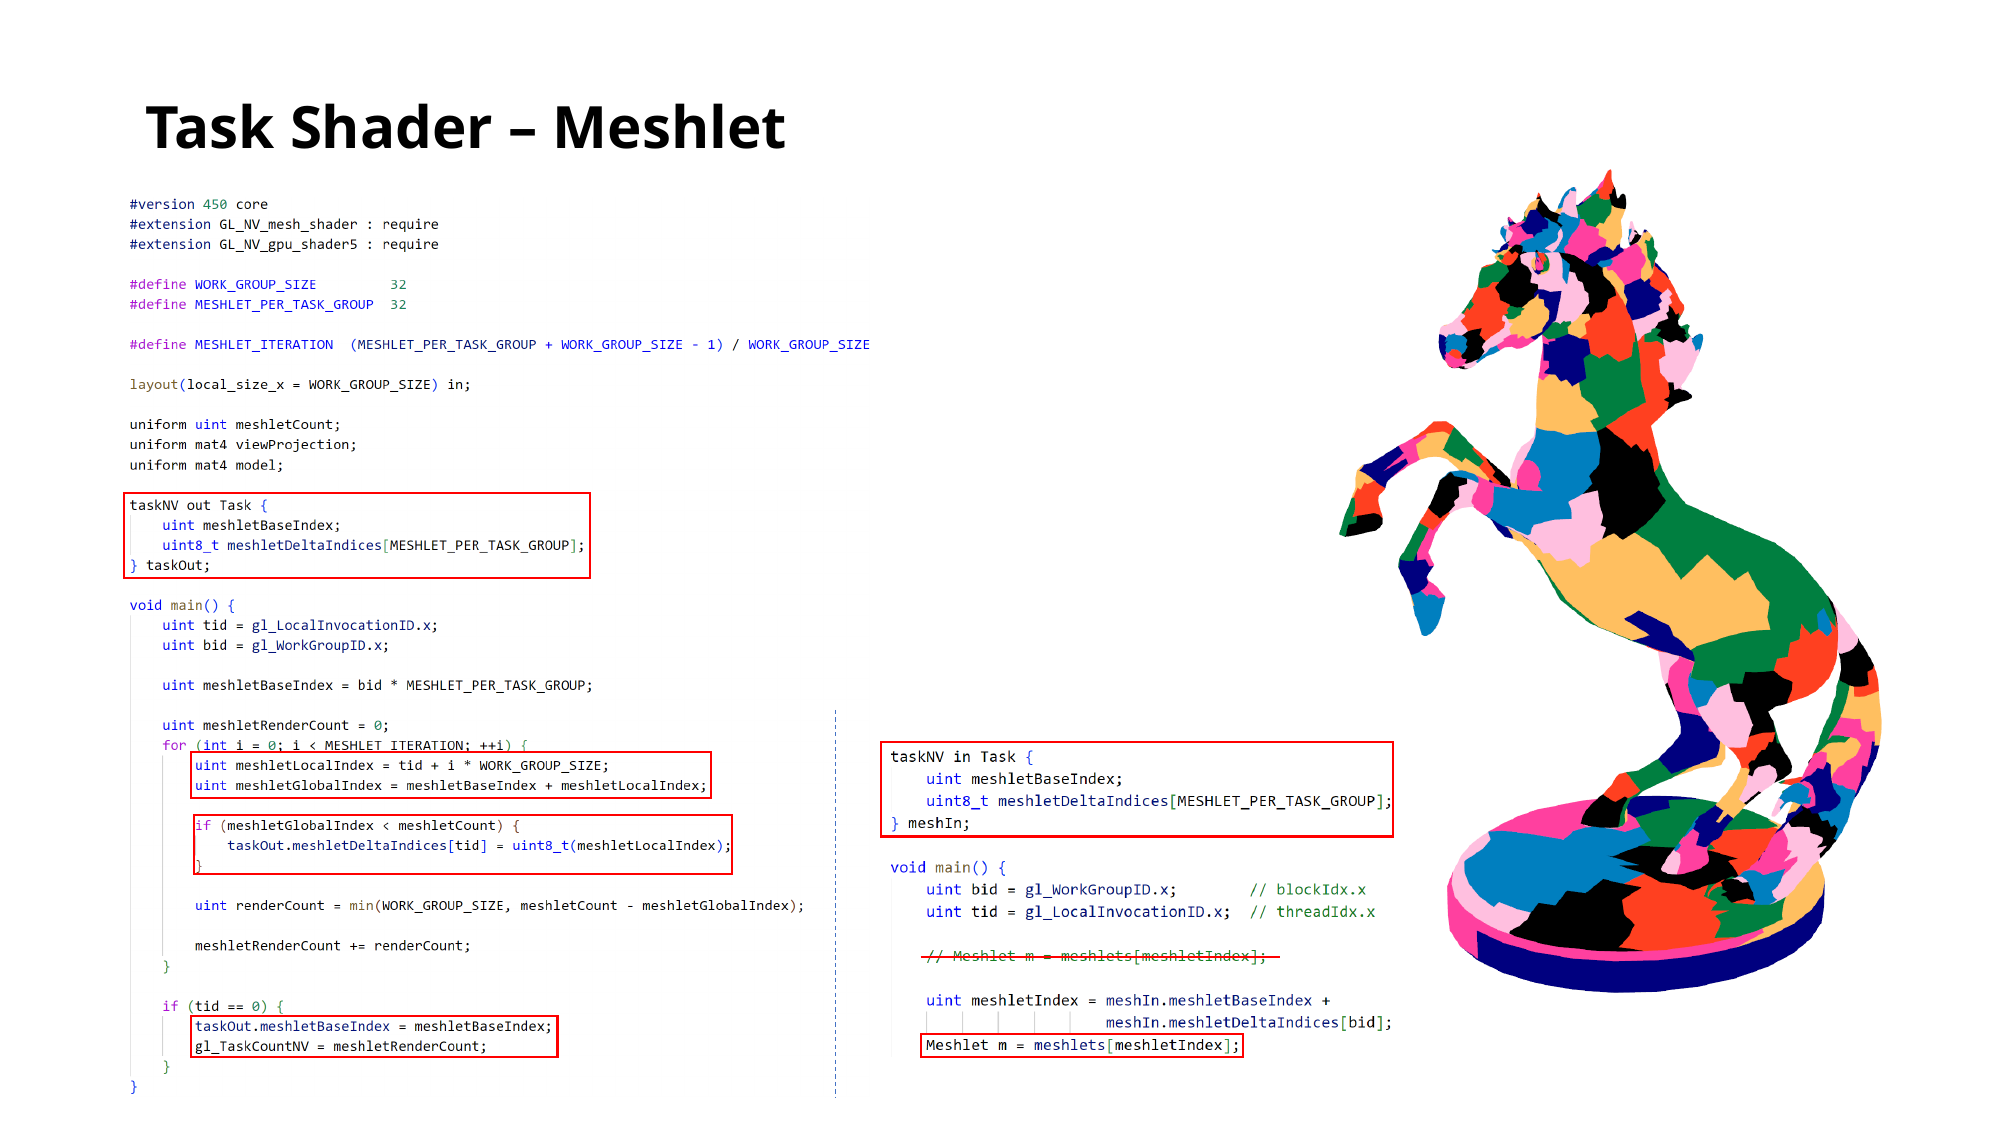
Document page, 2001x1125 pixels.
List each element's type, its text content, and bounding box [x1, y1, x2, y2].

picture [130, 197, 870, 1097]
text_box [880, 741, 1299, 838]
picture [891, 110, 1924, 1057]
text_box [123, 492, 130, 579]
text_box Task Shader – Meshlet [130, 83, 1054, 169]
